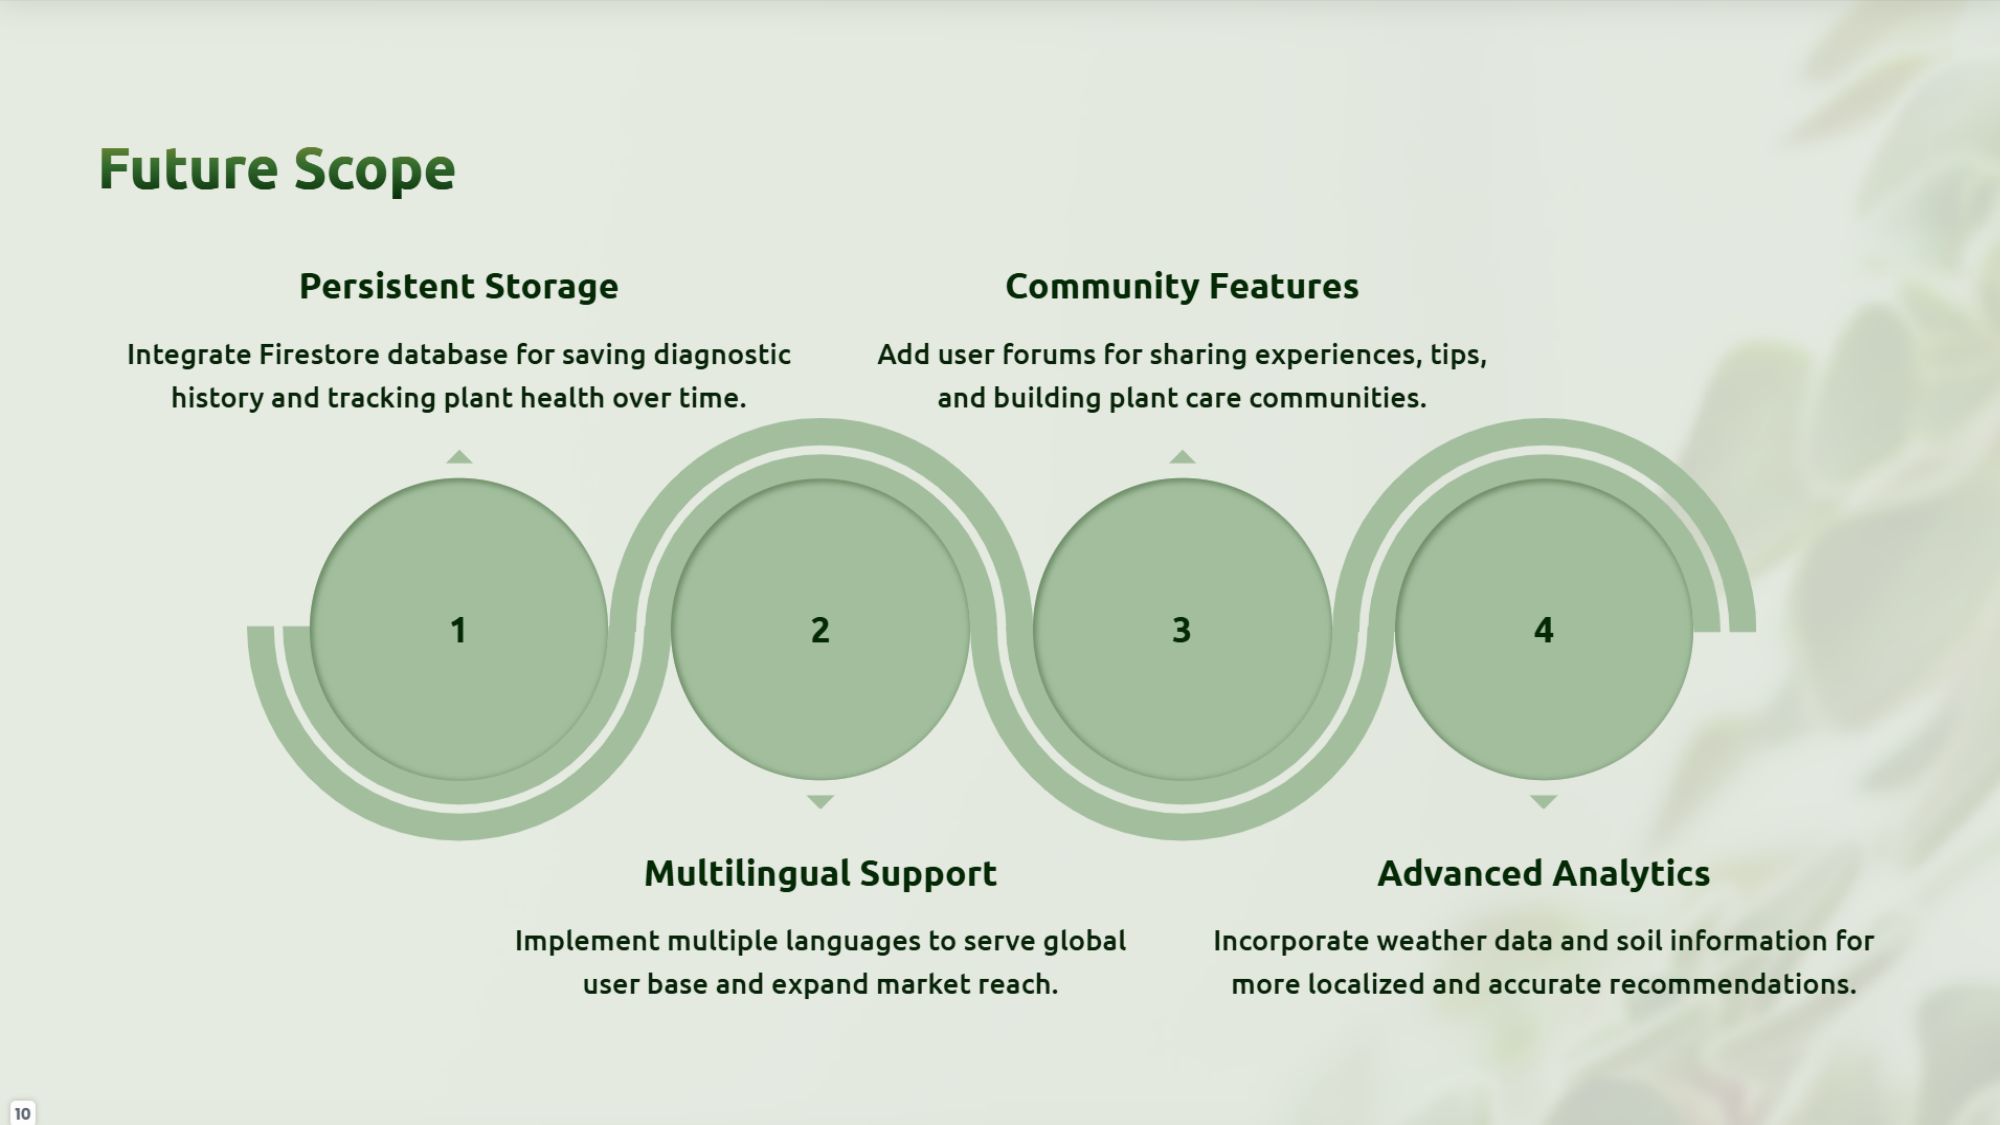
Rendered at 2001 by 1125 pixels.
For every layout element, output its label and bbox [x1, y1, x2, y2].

list [0, 0, 2000, 1125]
